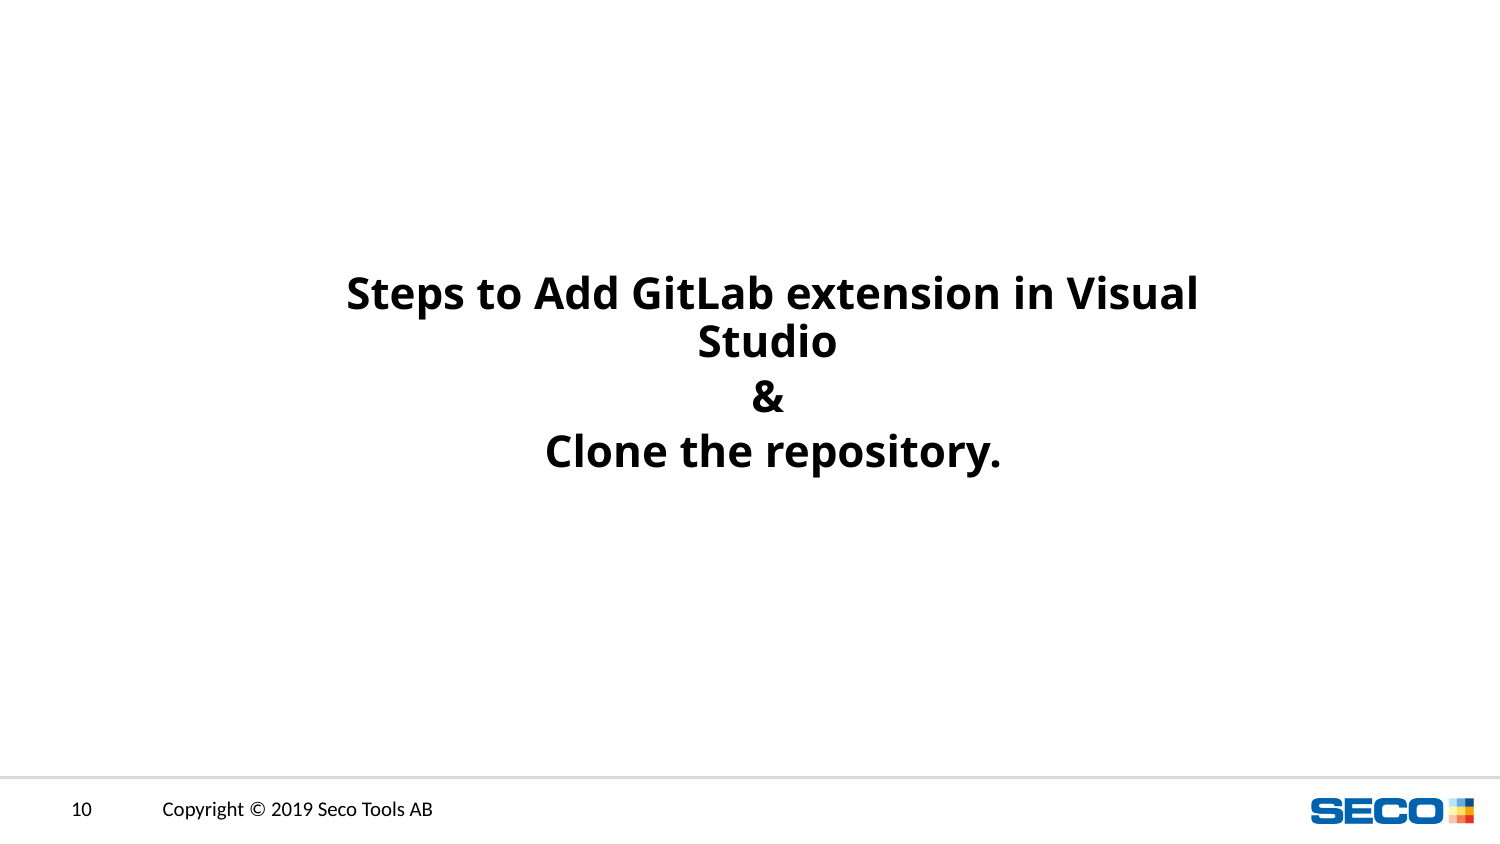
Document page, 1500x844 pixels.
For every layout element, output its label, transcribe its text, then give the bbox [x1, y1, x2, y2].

list Steps to Add GitLab extension in Visual Studio & Clone the repository. [213, 264, 1287, 487]
picture [1311, 798, 1474, 824]
